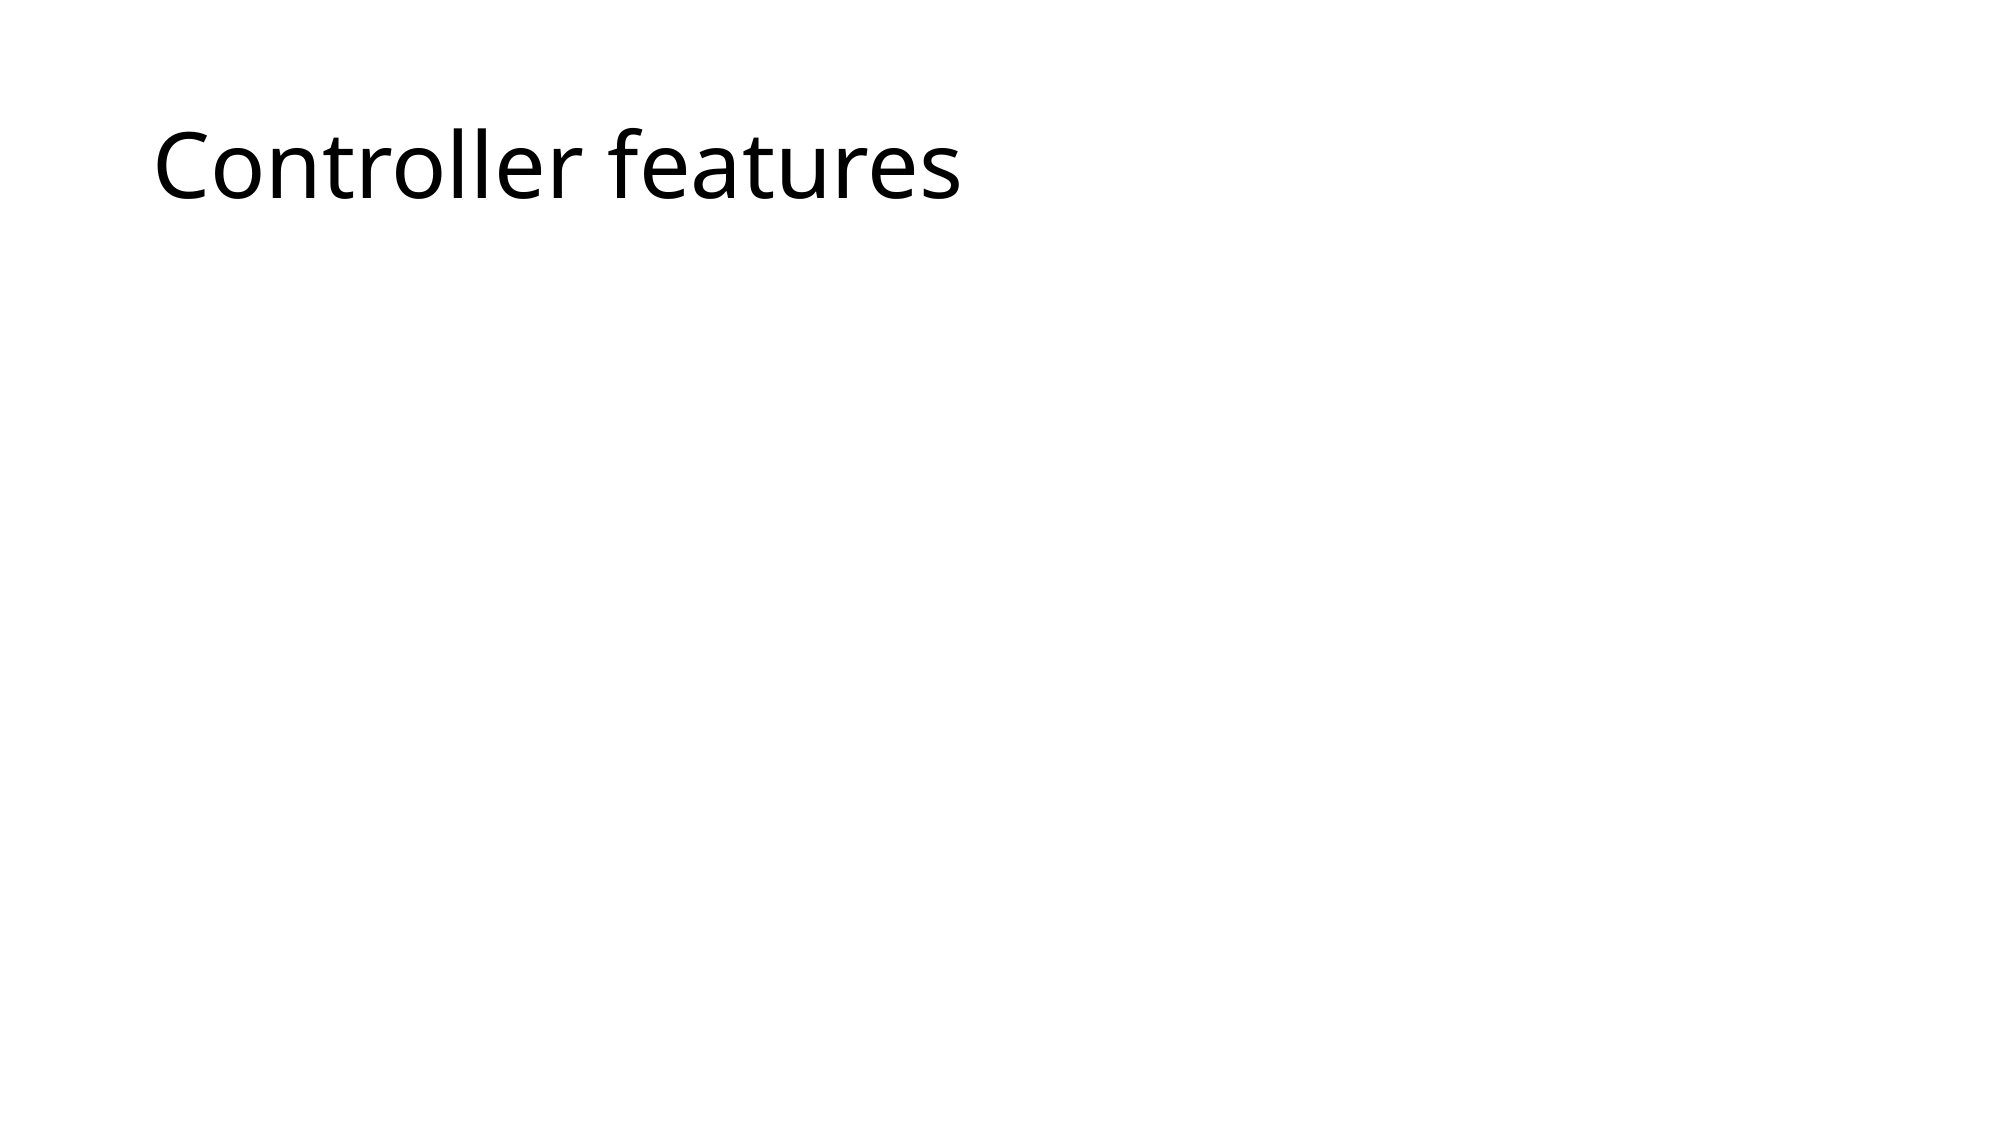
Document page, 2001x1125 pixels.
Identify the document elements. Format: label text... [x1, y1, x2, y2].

title Controller features [137, 59, 1863, 278]
